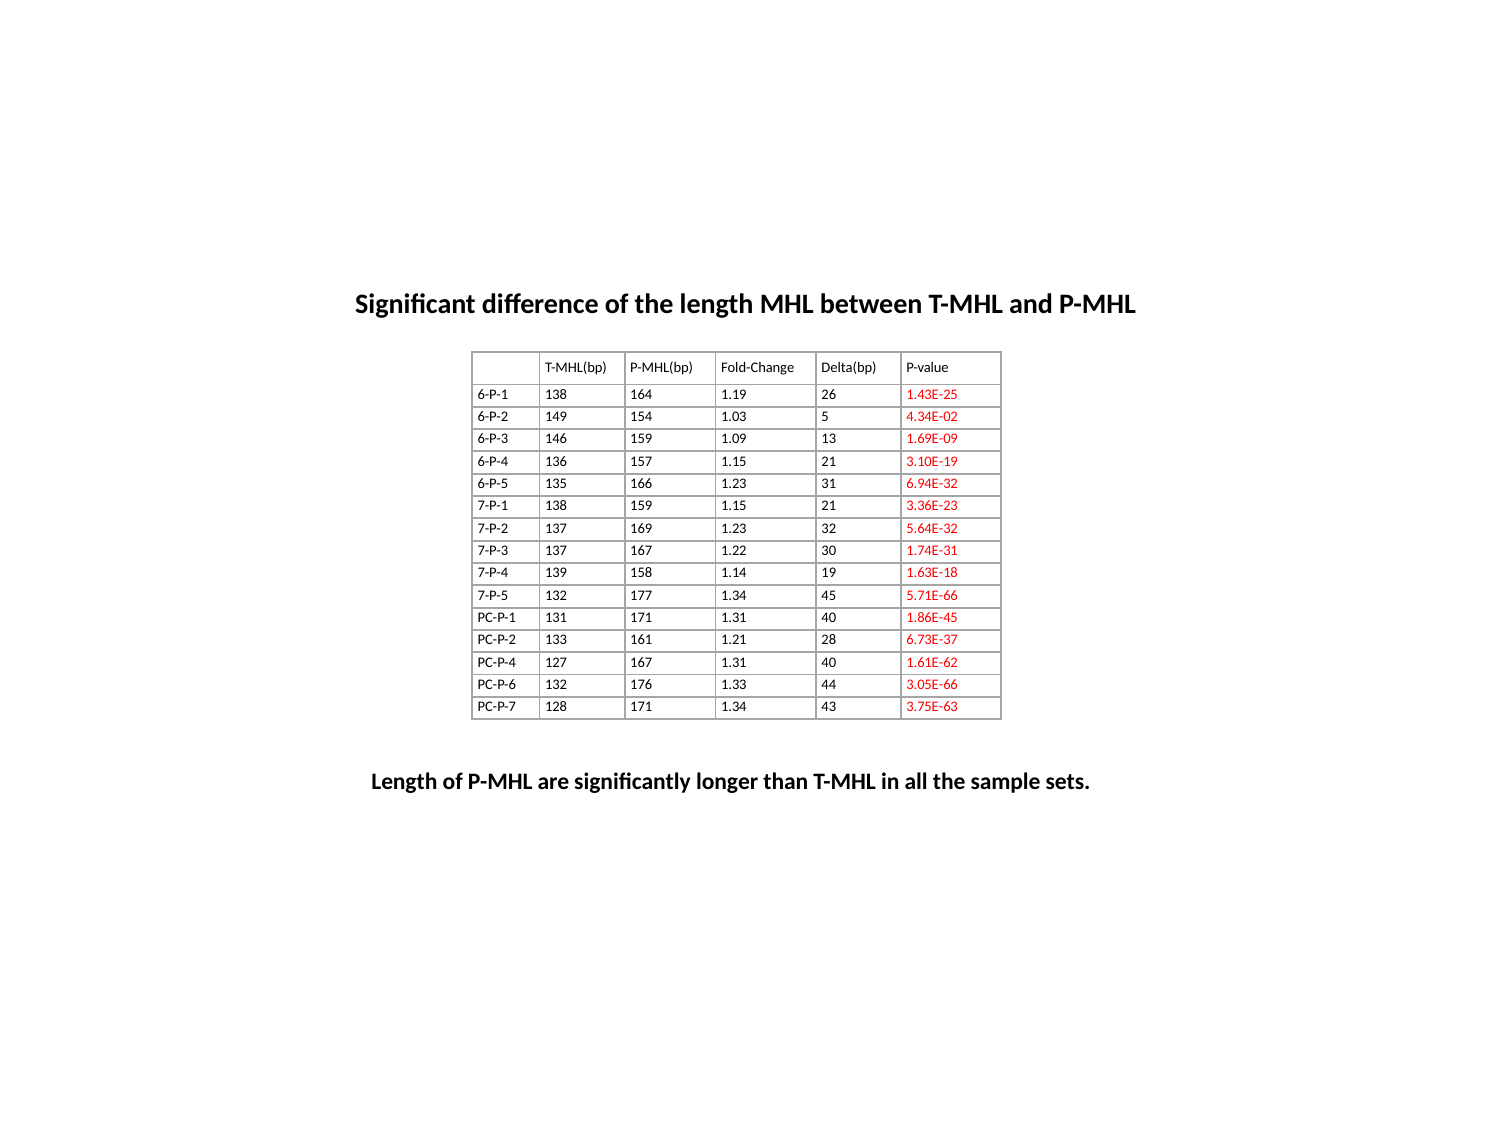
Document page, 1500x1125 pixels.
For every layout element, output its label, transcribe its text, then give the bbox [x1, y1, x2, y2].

table_cell 13 [817, 430, 900, 450]
table_cell 1.19 [716, 385, 815, 406]
table_cell 5.64E-32 [902, 519, 1000, 540]
table_cell 6.73E-37 [902, 631, 1000, 651]
table_cell 154 [626, 408, 715, 428]
table_cell 21 [817, 452, 900, 473]
table_cell 5.71E-66 [902, 586, 1000, 607]
table_cell 164 [626, 385, 715, 406]
table_cell 1.43E-25 [902, 385, 1000, 406]
table_cell 1.33 [716, 675, 815, 696]
table_cell 32 [817, 519, 900, 540]
table_header P-MHL(bp) [626, 353, 715, 384]
table_cell 176 [626, 675, 715, 696]
table_cell 167 [626, 542, 715, 562]
table_cell 30 [817, 542, 900, 562]
table_cell 5 [817, 408, 900, 428]
table_cell 19 [817, 564, 900, 584]
table_cell 1.31 [716, 653, 815, 674]
table_cell 7-P-2 [473, 519, 539, 540]
table_cell 167 [626, 653, 715, 674]
text_box Significant difference of the length MHL between T-MHL and P-MHL [340, 278, 1172, 327]
text_box Length of P-MHL are significantly longer than T-MHL in all the sample sets. [270, 758, 1197, 802]
table_cell 138 [540, 385, 624, 406]
table_cell 157 [626, 452, 715, 473]
table_cell 171 [626, 609, 715, 629]
table_cell 132 [540, 675, 624, 696]
table_cell 3.05E-66 [902, 675, 1000, 696]
table_cell 1.15 [716, 452, 815, 473]
table_cell 136 [540, 452, 624, 473]
table_cell 40 [817, 653, 900, 674]
table_cell 6-P-1 [473, 385, 539, 406]
table_cell 133 [540, 631, 624, 651]
table_cell 3.36E-23 [902, 497, 1000, 517]
table_cell 1.09 [716, 430, 815, 450]
table_cell 1.31 [716, 609, 815, 629]
table_cell 131 [540, 609, 624, 629]
table_cell 127 [540, 653, 624, 674]
table_header Fold-Change [716, 353, 815, 384]
table_cell 6-P-3 [473, 430, 539, 450]
table_cell 1.14 [716, 564, 815, 584]
table_cell 3.10E-19 [902, 452, 1000, 473]
table_cell 135 [540, 475, 624, 495]
table_cell 3.75E-63 [902, 698, 1000, 718]
table_cell 7-P-5 [473, 586, 539, 607]
table_cell 139 [540, 564, 624, 584]
table_cell 166 [626, 475, 715, 495]
table_cell 1.34 [716, 698, 815, 718]
table_cell 138 [540, 497, 624, 517]
table_cell 6-P-5 [473, 475, 539, 495]
table_cell 40 [817, 609, 900, 629]
table_cell 1.21 [716, 631, 815, 651]
table_cell 137 [540, 542, 624, 562]
table_cell 1.86E-45 [902, 609, 1000, 629]
table_cell 21 [817, 497, 900, 517]
table_cell 1.34 [716, 586, 815, 607]
table_cell 1.15 [716, 497, 815, 517]
table_cell 146 [540, 430, 624, 450]
table_header [473, 353, 539, 384]
table_cell 177 [626, 586, 715, 607]
table_cell 6-P-4 [473, 452, 539, 473]
table_cell 4.34E-02 [902, 408, 1000, 428]
table_cell 159 [626, 497, 715, 517]
table_cell PC-P-6 [473, 675, 539, 696]
table_cell 1.03 [716, 408, 815, 428]
table_cell 171 [626, 698, 715, 718]
table_cell 1.22 [716, 542, 815, 562]
table_cell 1.23 [716, 519, 815, 540]
table_cell 6-P-2 [473, 408, 539, 428]
table_cell 128 [540, 698, 624, 718]
table_cell PC-P-7 [473, 698, 539, 718]
table_cell 7-P-1 [473, 497, 539, 517]
table_header Delta(bp) [817, 353, 900, 384]
table_cell 158 [626, 564, 715, 584]
table_cell 159 [626, 430, 715, 450]
table_cell 169 [626, 519, 715, 540]
table_cell 1.61E-62 [902, 653, 1000, 674]
table_cell 44 [817, 675, 900, 696]
table_cell 1.63E-18 [902, 564, 1000, 584]
table_cell 137 [540, 519, 624, 540]
table_cell 1.69E-09 [902, 430, 1000, 450]
table_cell 43 [817, 698, 900, 718]
table_cell 6.94E-32 [902, 475, 1000, 495]
table_cell 31 [817, 475, 900, 495]
table_cell 28 [817, 631, 900, 651]
table_cell PC-P-2 [473, 631, 539, 651]
table_cell 45 [817, 586, 900, 607]
table_cell PC-P-4 [473, 653, 539, 674]
table_cell 149 [540, 408, 624, 428]
table_cell 7-P-3 [473, 542, 539, 562]
table_cell 161 [626, 631, 715, 651]
table_cell 7-P-4 [473, 564, 539, 584]
table_cell 1.23 [716, 475, 815, 495]
table_header P-value [902, 353, 1000, 384]
table_cell 132 [540, 586, 624, 607]
table_cell PC-P-1 [473, 609, 539, 629]
table_cell 1.74E-31 [902, 542, 1000, 562]
table_cell 26 [817, 385, 900, 406]
table_header T-MHL(bp) [540, 353, 624, 384]
